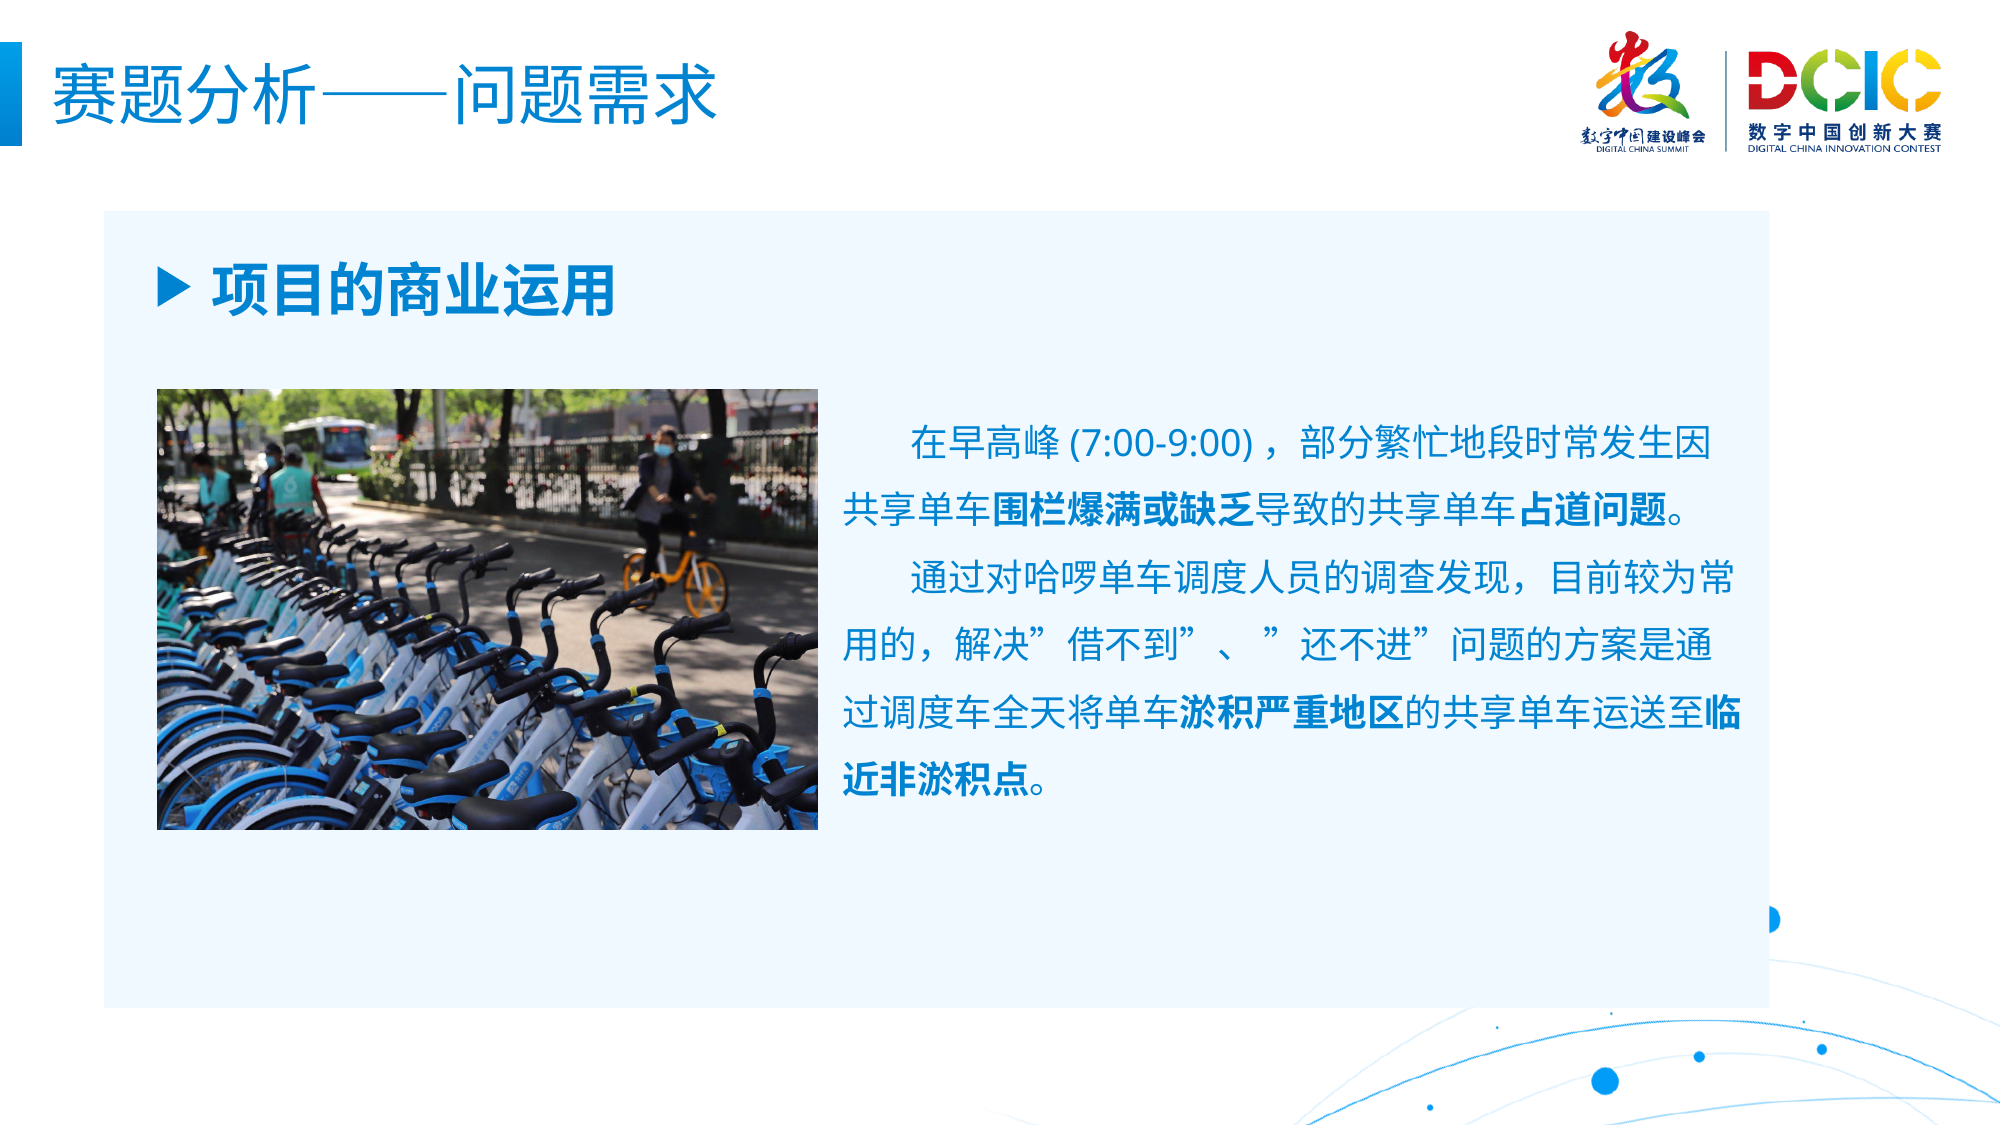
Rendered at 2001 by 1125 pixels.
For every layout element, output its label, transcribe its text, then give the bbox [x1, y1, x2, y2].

text_box 赛题分析——问题需求 [36, 45, 798, 141]
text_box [157, 210, 1733, 332]
text_box 在早高峰(7:00-9:00)，部分繁忙地段时常发生因共享单车围栏爆满或缺乏导致的共享单车占道问题。 通过对哈啰单车调度人员的调查发现，目前较为常用的，解决”借不到”、 ”还不进”问题的方案是通过调度车全天将单车淤积严重地区的共享单车运送至临近非淤积点。 [827, 389, 1761, 877]
picture [936, 904, 2000, 1125]
text_box [0, 42, 23, 146]
text_box [103, 210, 1770, 1009]
picture [1580, 31, 1941, 152]
picture [157, 389, 818, 830]
